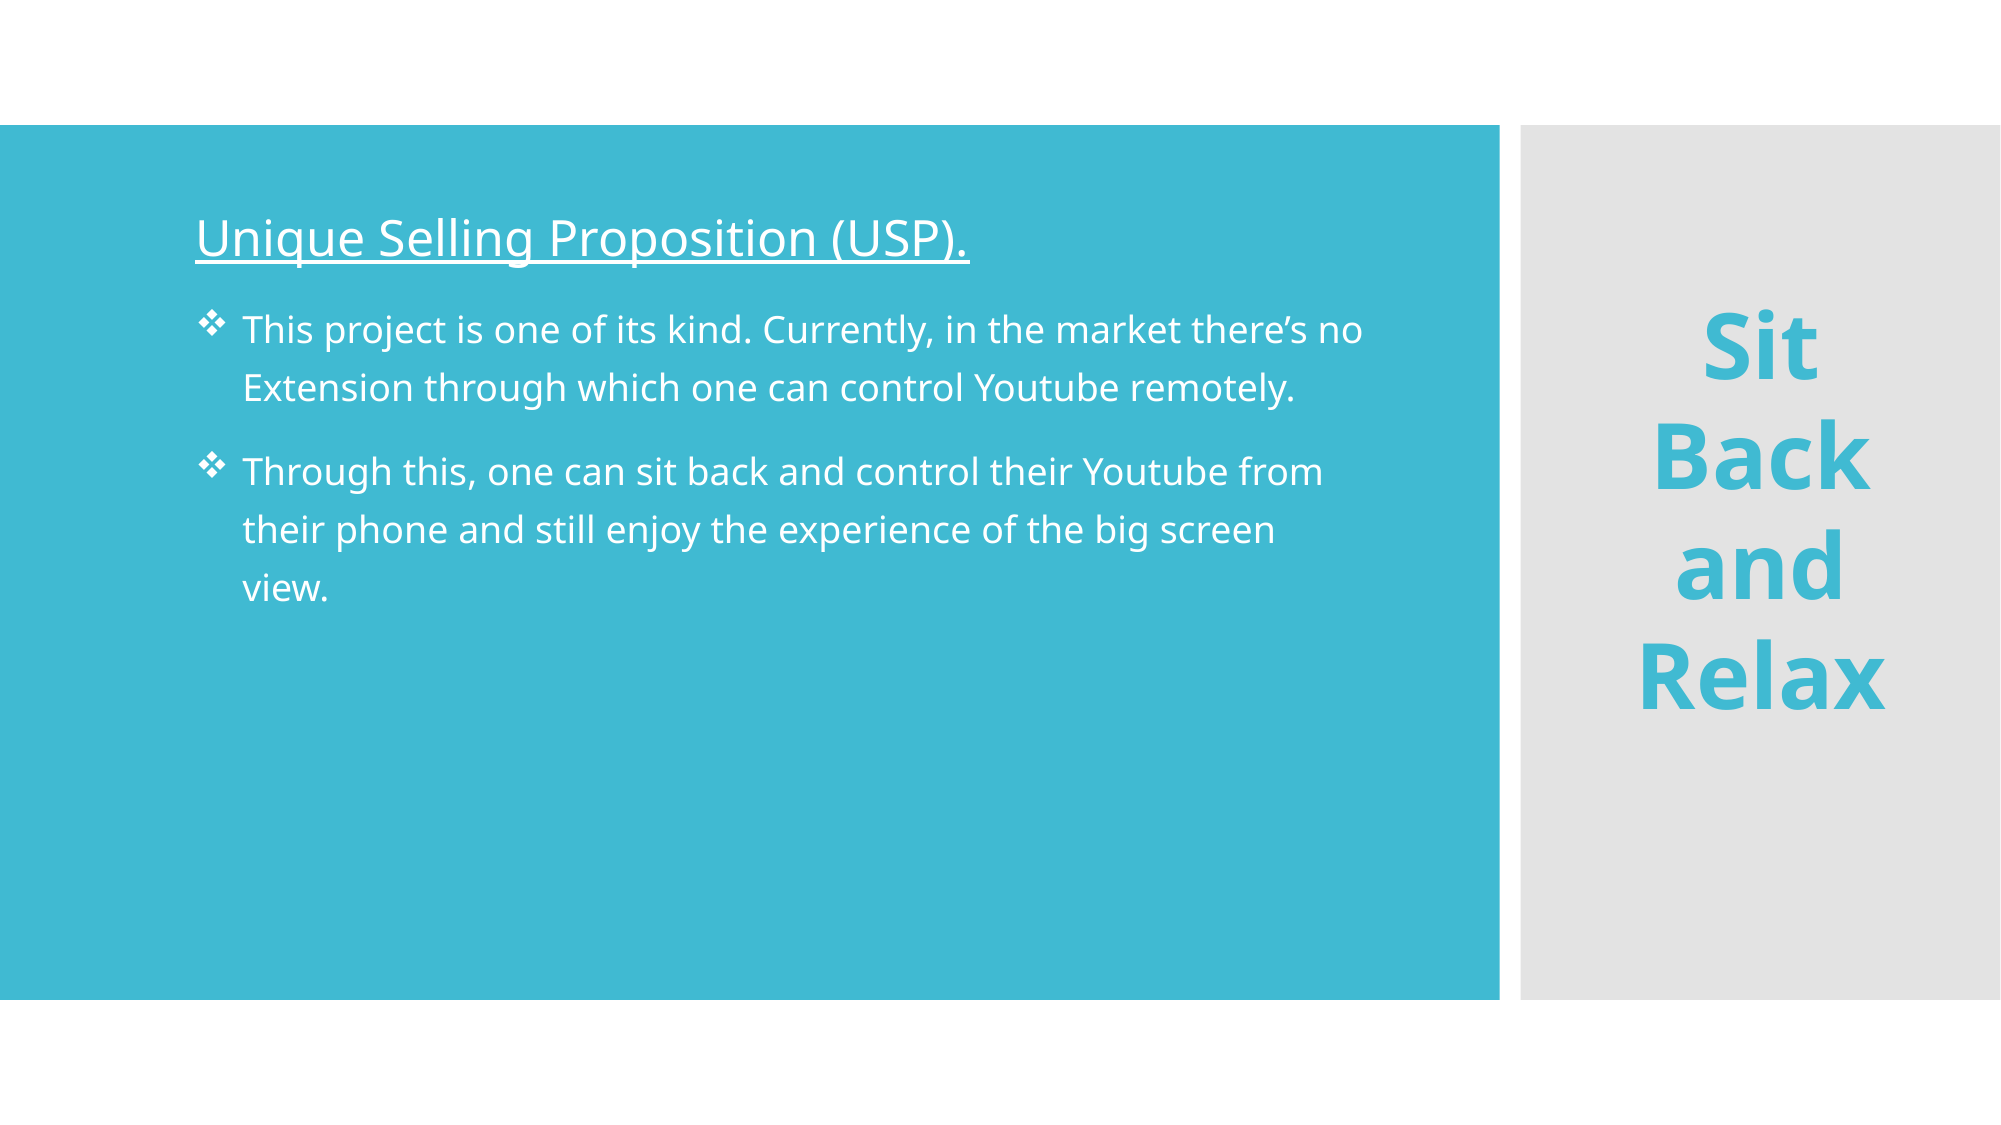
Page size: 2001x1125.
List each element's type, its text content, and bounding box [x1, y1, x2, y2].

text_box Sit Back and Relax [1545, 280, 1978, 736]
subtitle Unique Selling Proposition (USP). This project is one of its kind. Currently, in the market there’s no Extension through which one can control Youtube remotely. Through this, one can sit back and control their Youtube from their phone and still enjoy the experience of the big screen view. [180, 125, 1381, 1025]
